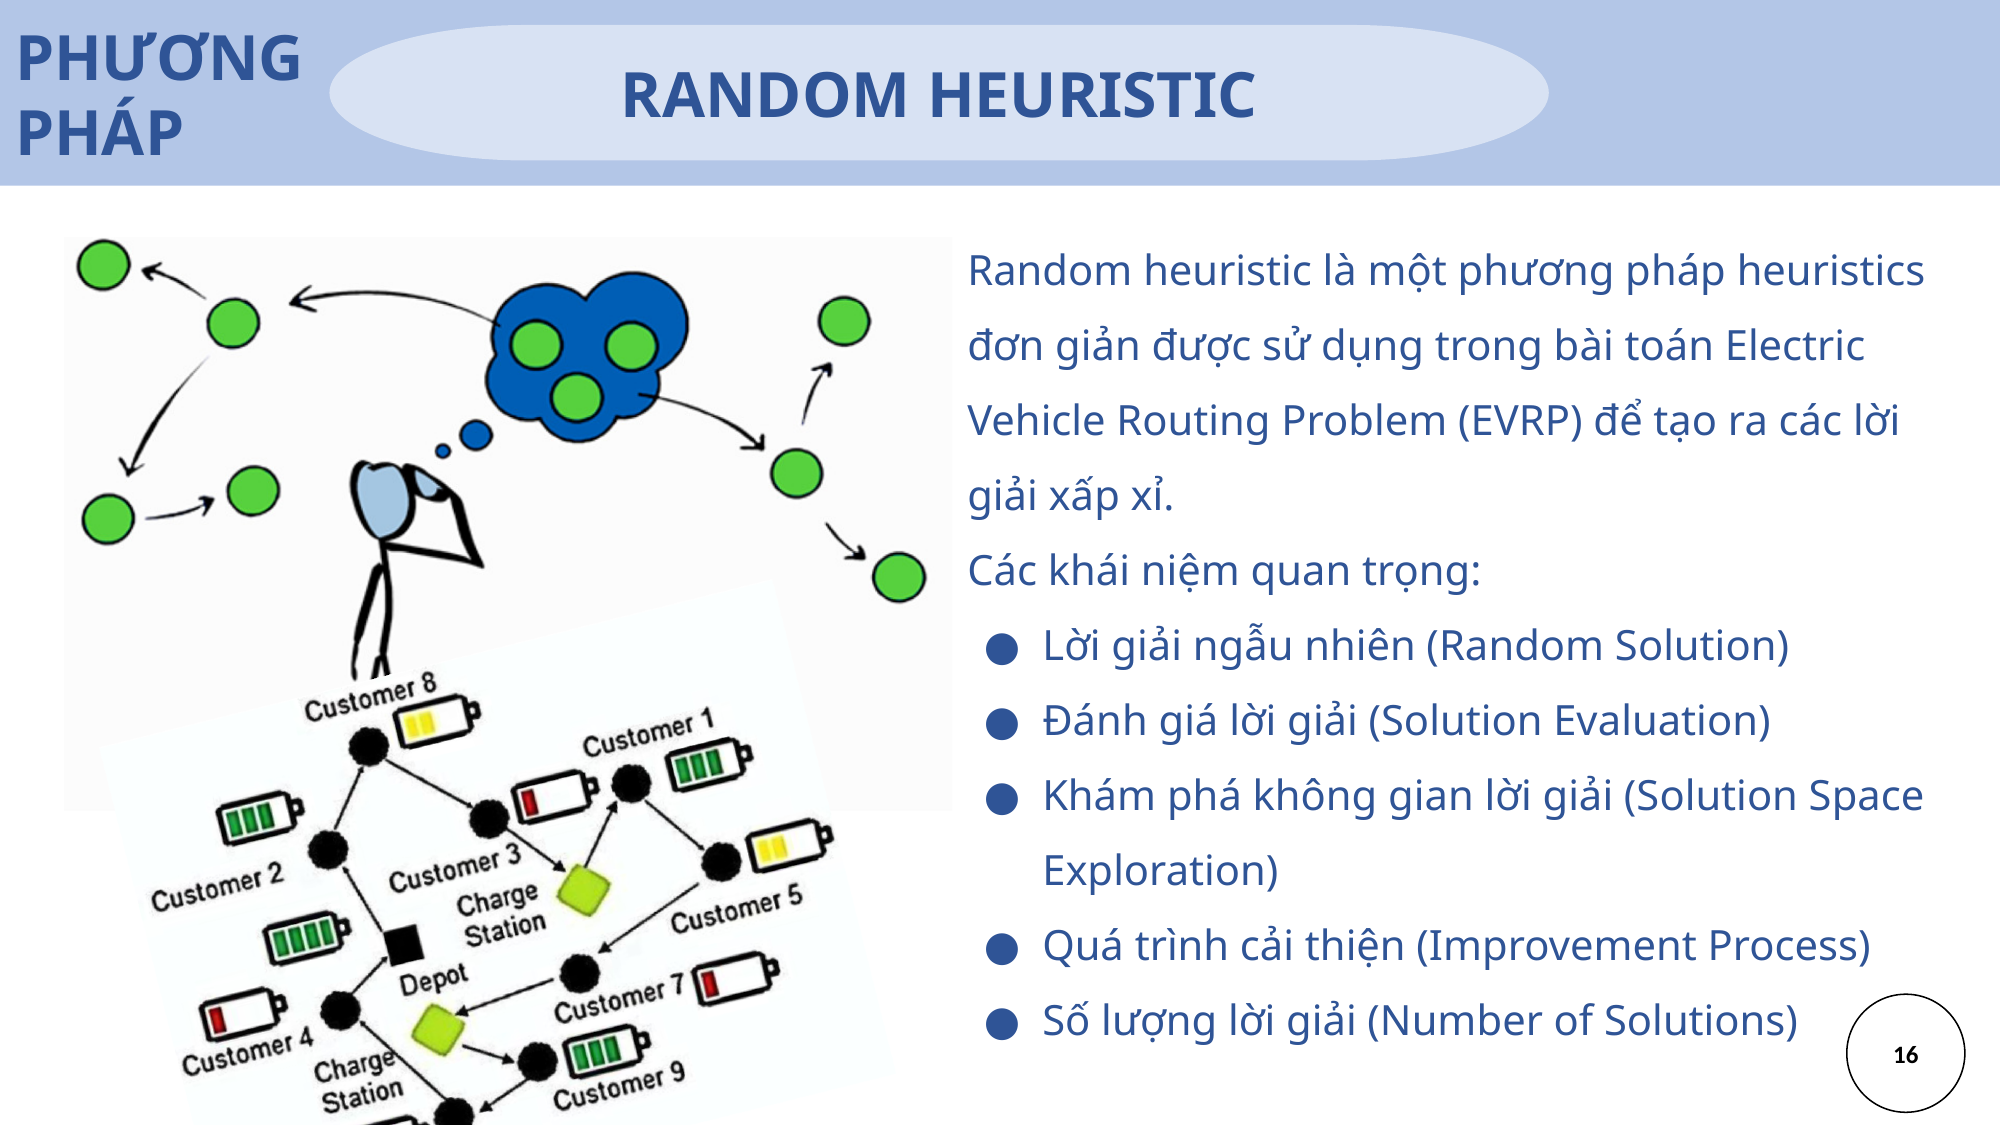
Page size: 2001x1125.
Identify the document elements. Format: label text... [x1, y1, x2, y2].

text_box RANDOM HEURISTIC [329, 24, 1549, 161]
text_box PHƯƠNG PHÁP [0, 0, 2000, 186]
text_box Random heuristic là một phương pháp heuristics đơn giản được sử dụng trong bài toán Electric Vehicle Routing Problem (EVRP) để tạo ra các lời giải xấp xỉ. Các khái niệm quan trọng: Lời giải ngẫu nhiên (Random Solution) Đánh giá lời giải (Solution Evaluation) Khám phá không gian lời giải (Solution Space Exploration) Quá trình cải thiện (Improvement Process) Số lượng lời giải (Number of Solutions) [952, 203, 1985, 1006]
slide_number ‹#› [1846, 1006, 1965, 1113]
picture [63, 237, 953, 1125]
